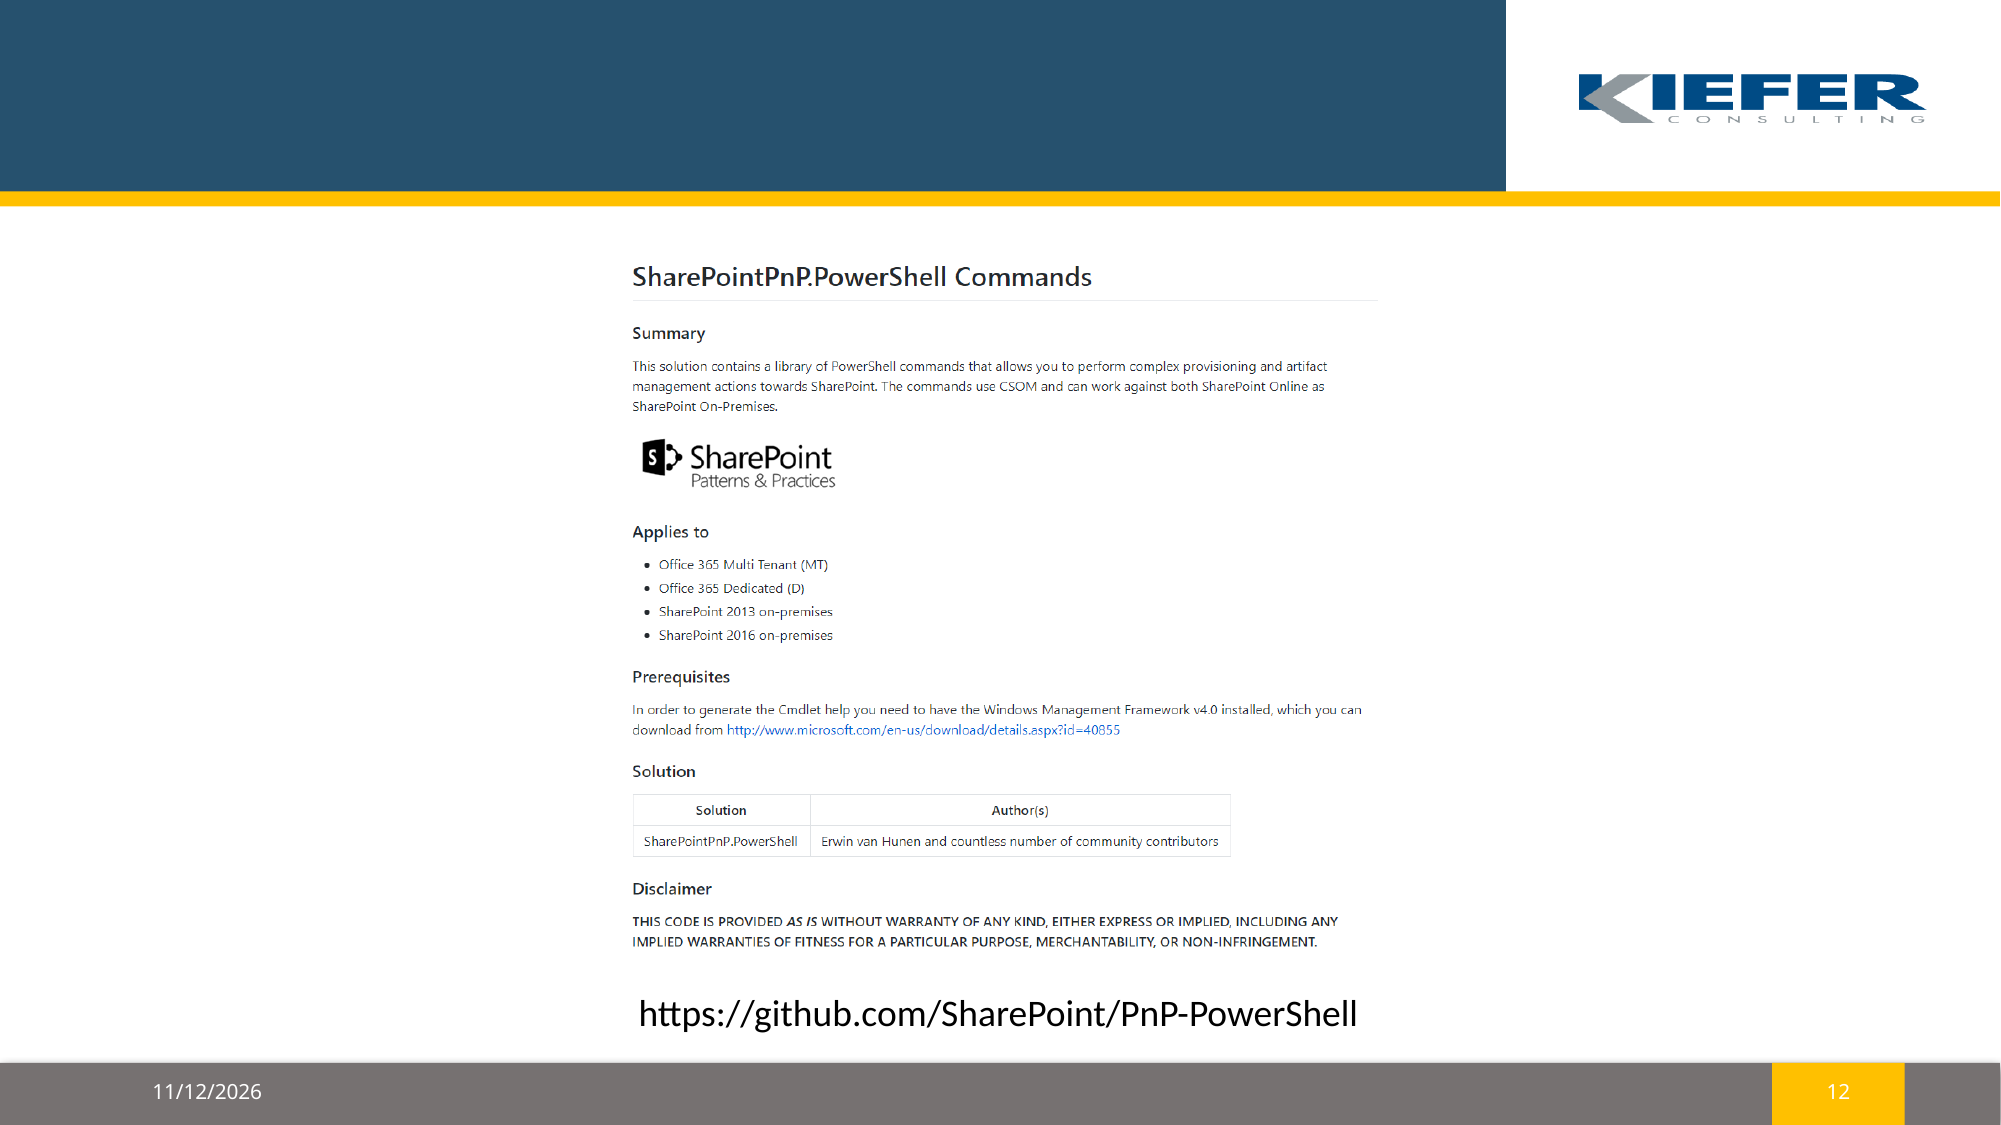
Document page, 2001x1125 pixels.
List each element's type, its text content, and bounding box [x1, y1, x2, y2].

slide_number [137, 1063, 588, 1123]
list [618, 248, 1382, 962]
text_box https://github.com/SharePoint/PnP-PowerShell [624, 982, 1374, 1042]
slide_number 12 [1772, 1063, 1905, 1123]
picture [1537, 52, 1968, 146]
